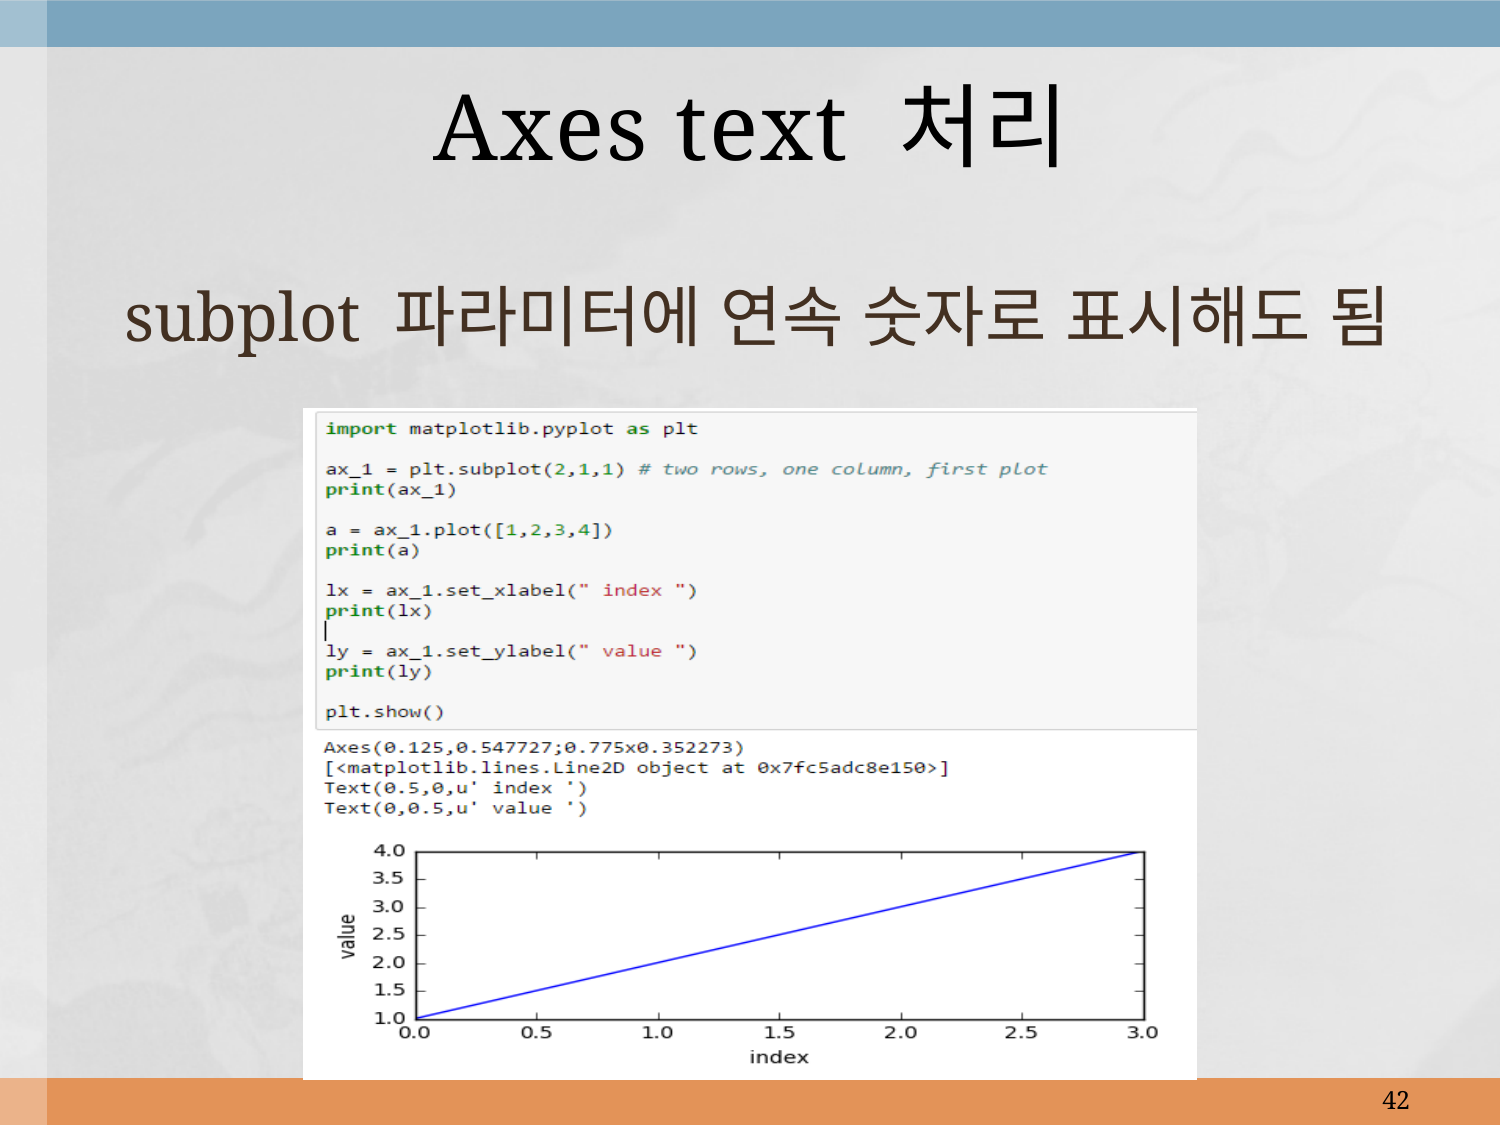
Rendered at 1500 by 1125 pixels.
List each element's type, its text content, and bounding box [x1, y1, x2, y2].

slide_number 42 [1074, 1078, 1425, 1125]
title Axes text 처리 [49, 46, 1454, 202]
list subplot 파라미터에 연속 숫자로 표시해도 됨 [75, 267, 1425, 539]
picture [303, 408, 1197, 1080]
